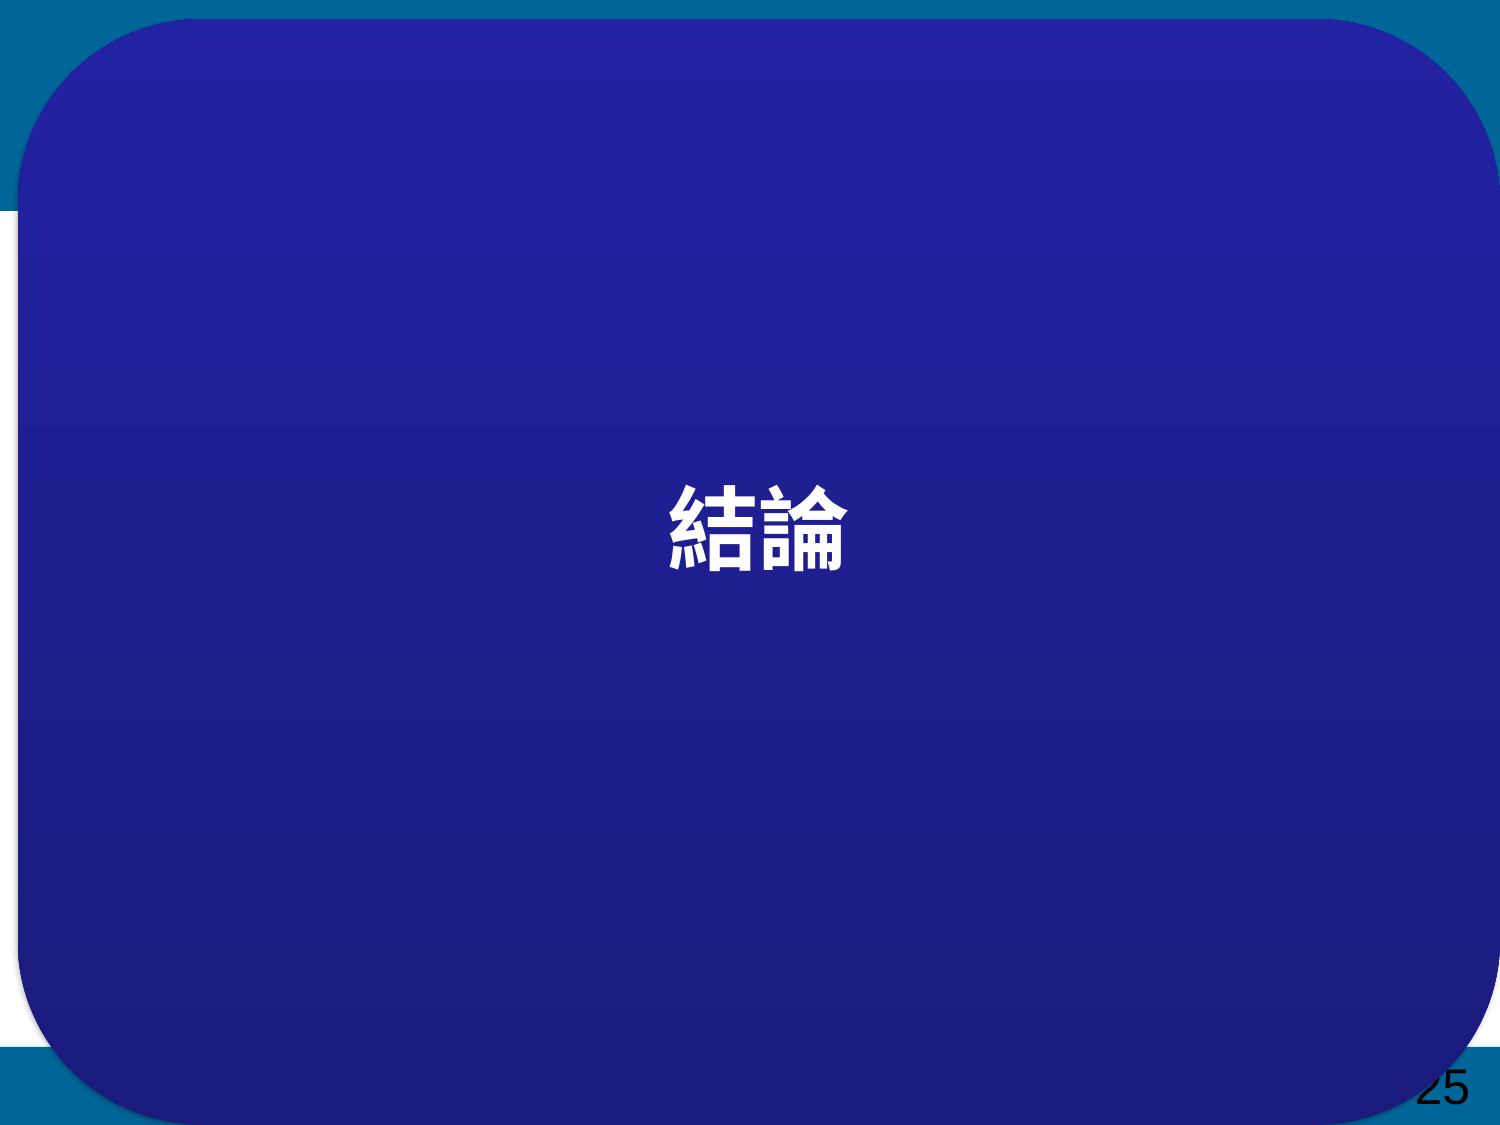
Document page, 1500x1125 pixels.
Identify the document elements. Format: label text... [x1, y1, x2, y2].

text_box 結論 [215, 249, 1303, 805]
text_box [17, 19, 1500, 1125]
slide_number 25 [1399, 1046, 1500, 1125]
